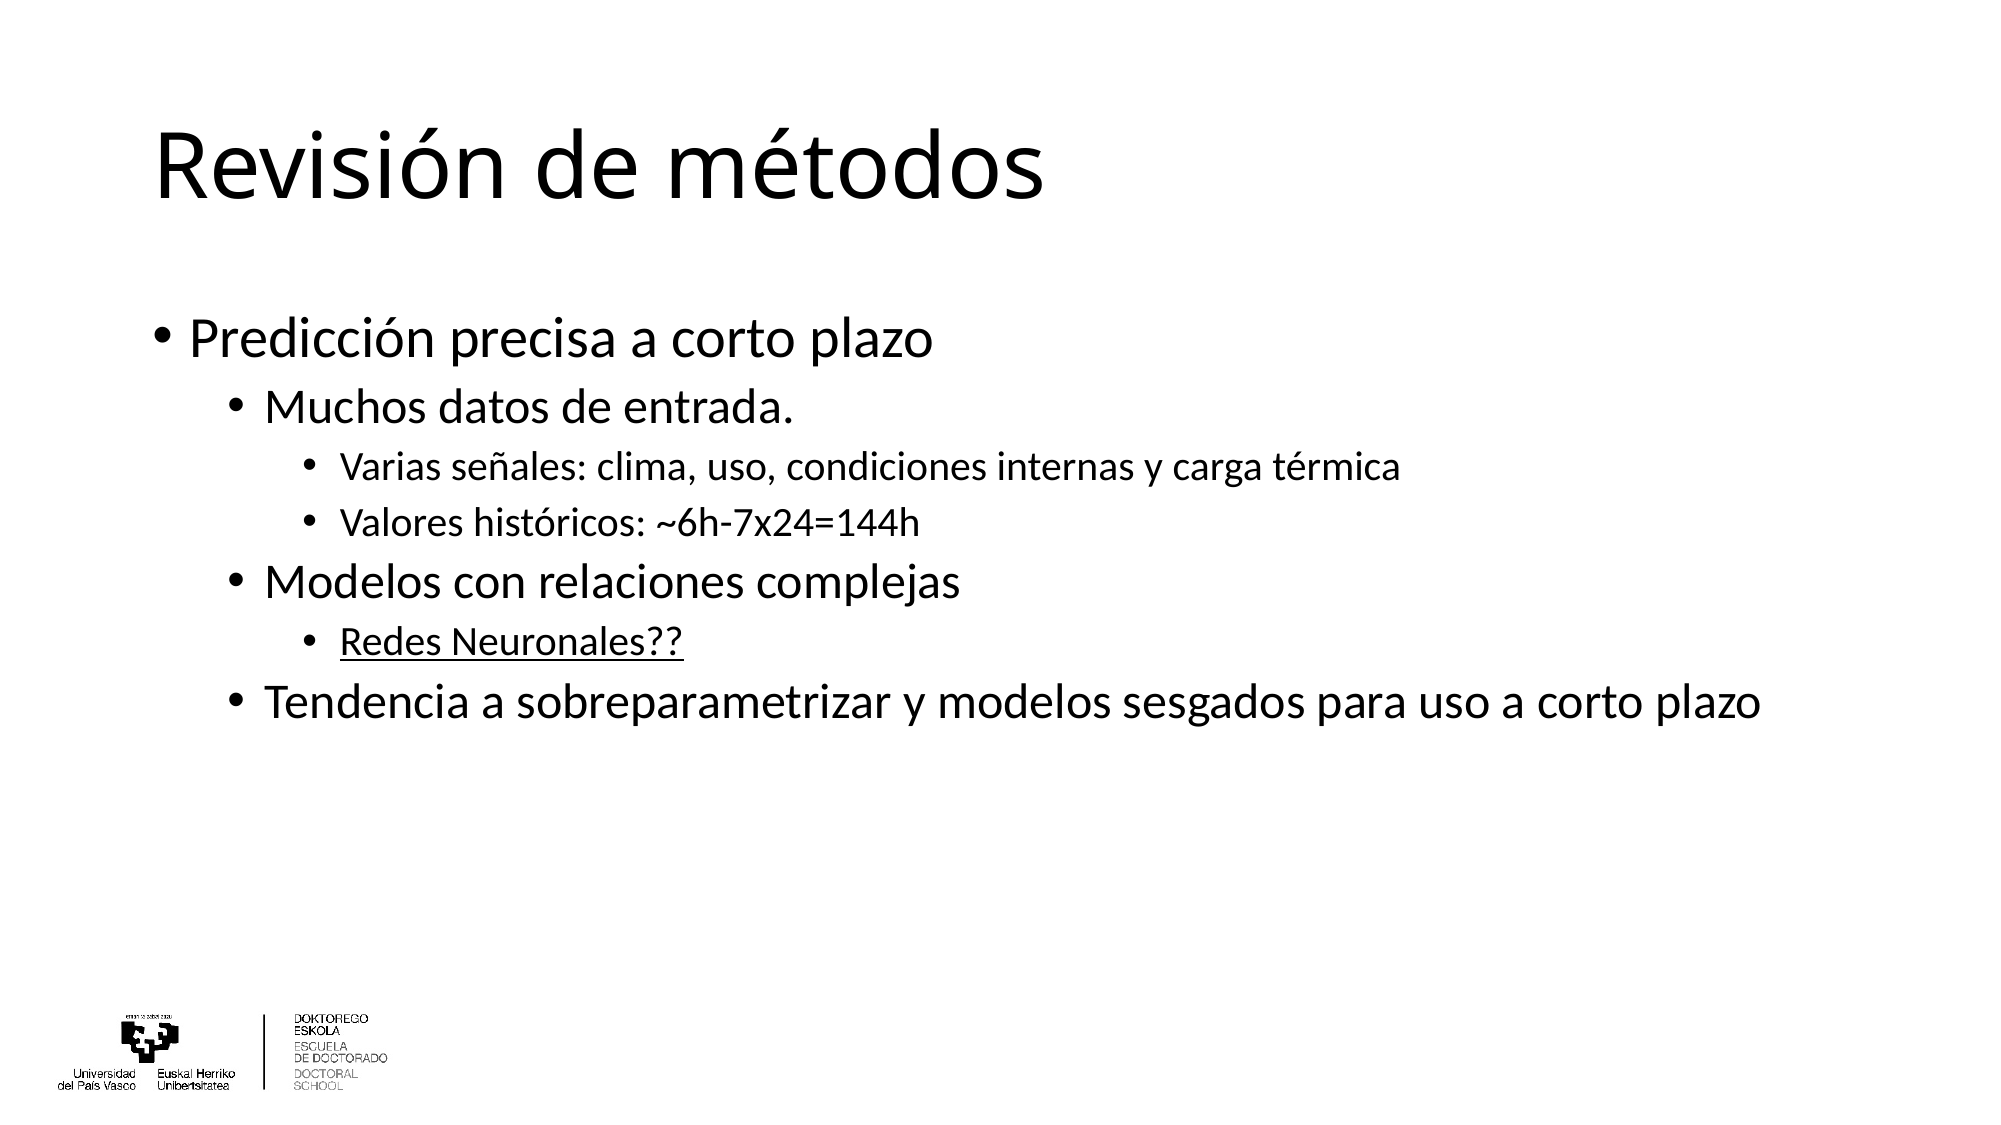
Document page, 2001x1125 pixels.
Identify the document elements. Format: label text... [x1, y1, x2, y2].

list Predicción precisa a corto plazo Muchos datos de entrada. Varias señales: clima, uso, condiciones internas y carga térmica Valores históricos: ~6h-7x24=144h Modelos con relaciones complejas Redes Neuronales?? Tendencia a sobreparametrizar y modelos sesgados para uso a corto plazo [137, 299, 1863, 958]
title Revisión de métodos [137, 59, 1863, 278]
picture [48, 979, 402, 1125]
